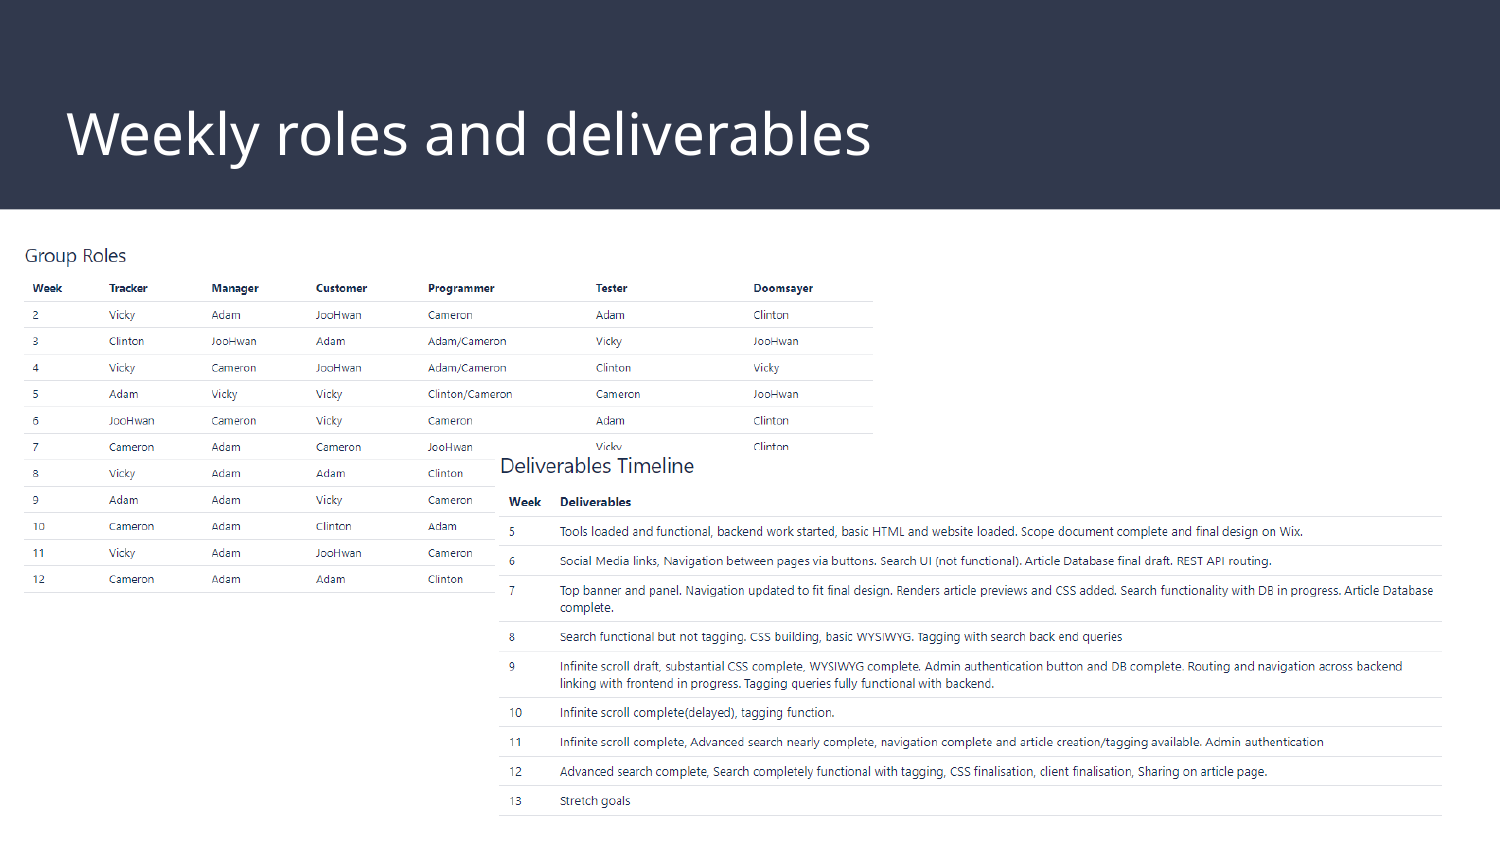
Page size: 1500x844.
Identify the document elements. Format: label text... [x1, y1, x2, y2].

title Weekly roles and deliverables [51, 82, 1449, 185]
picture [16, 238, 1450, 817]
